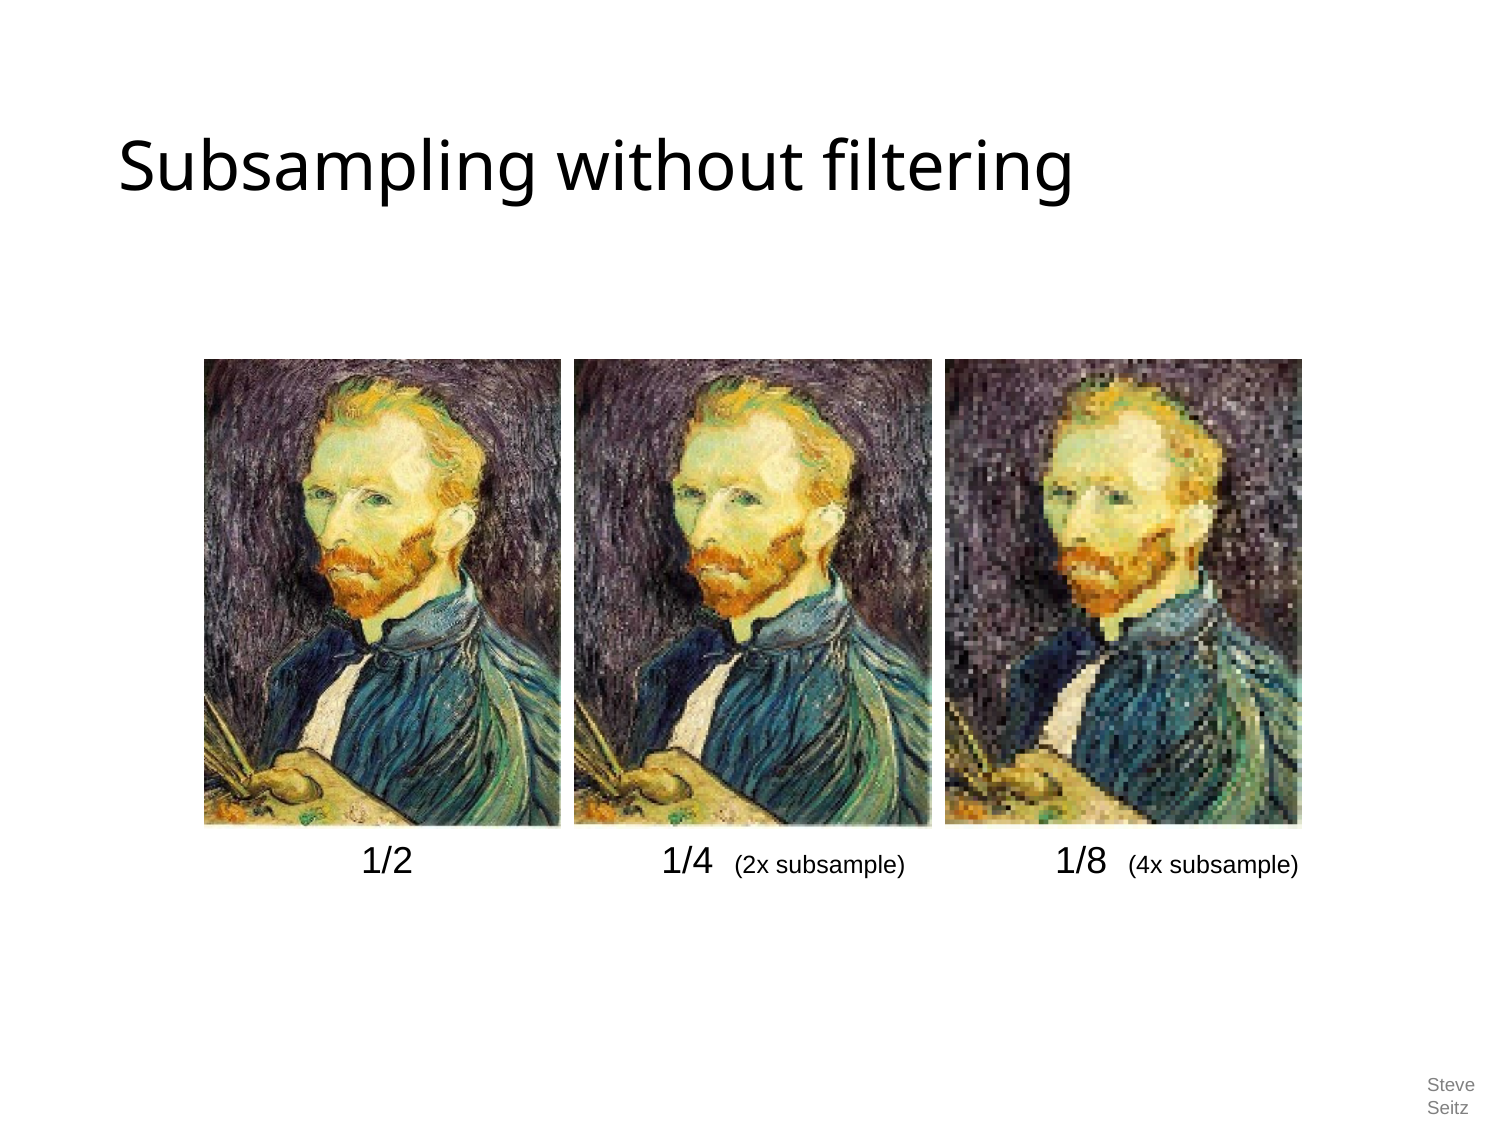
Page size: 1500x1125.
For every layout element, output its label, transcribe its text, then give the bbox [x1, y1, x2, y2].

text_box 1/2 [346, 829, 429, 889]
text_box Steve Seitz [1412, 1065, 1500, 1125]
picture [204, 359, 561, 829]
text_box 1/4 (2x subsample) [646, 829, 921, 889]
picture [574, 359, 932, 829]
text_box 1/8 (4x subsample) [1040, 828, 1315, 889]
picture [945, 359, 1303, 829]
title Subsampling without filtering [103, 59, 1397, 278]
